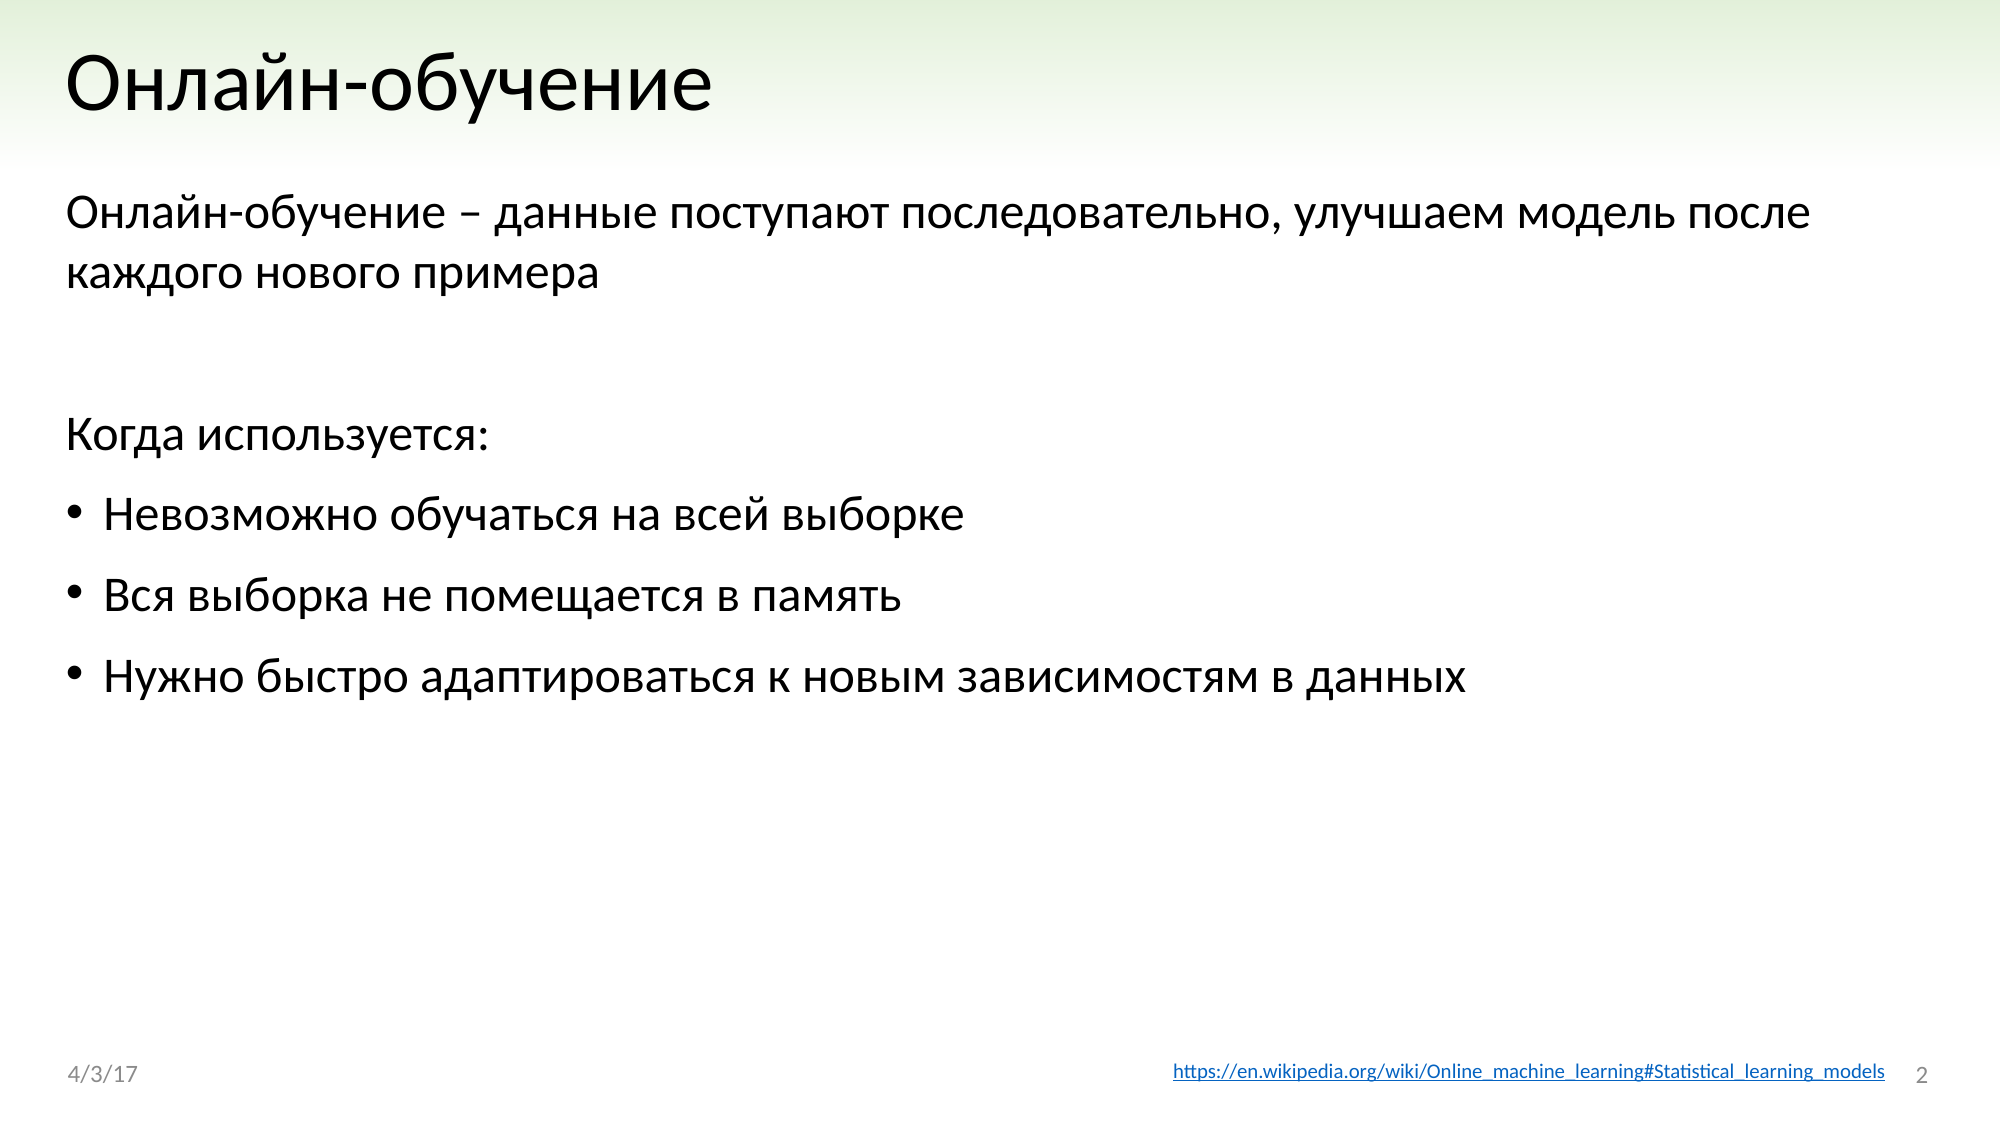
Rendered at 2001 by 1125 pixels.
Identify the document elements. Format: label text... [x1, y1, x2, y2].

slide_number 2 [1493, 1044, 1944, 1104]
text_box https://en.wikipedia.org/wiki/Online_machine_learning#Statistical_learning_models [1158, 1050, 1917, 1090]
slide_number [52, 1042, 503, 1103]
list Онлайн-обучение – данные поступают последовательно, улучшаем модель после каждого нового примера Когда используется: Невозможно обучаться на всей выборке Вся выборка не помещается в память Нужно быстро адаптироваться к новым зависимостям в данных [50, 170, 1943, 1016]
title Онлайн-обучение [50, 28, 1943, 137]
